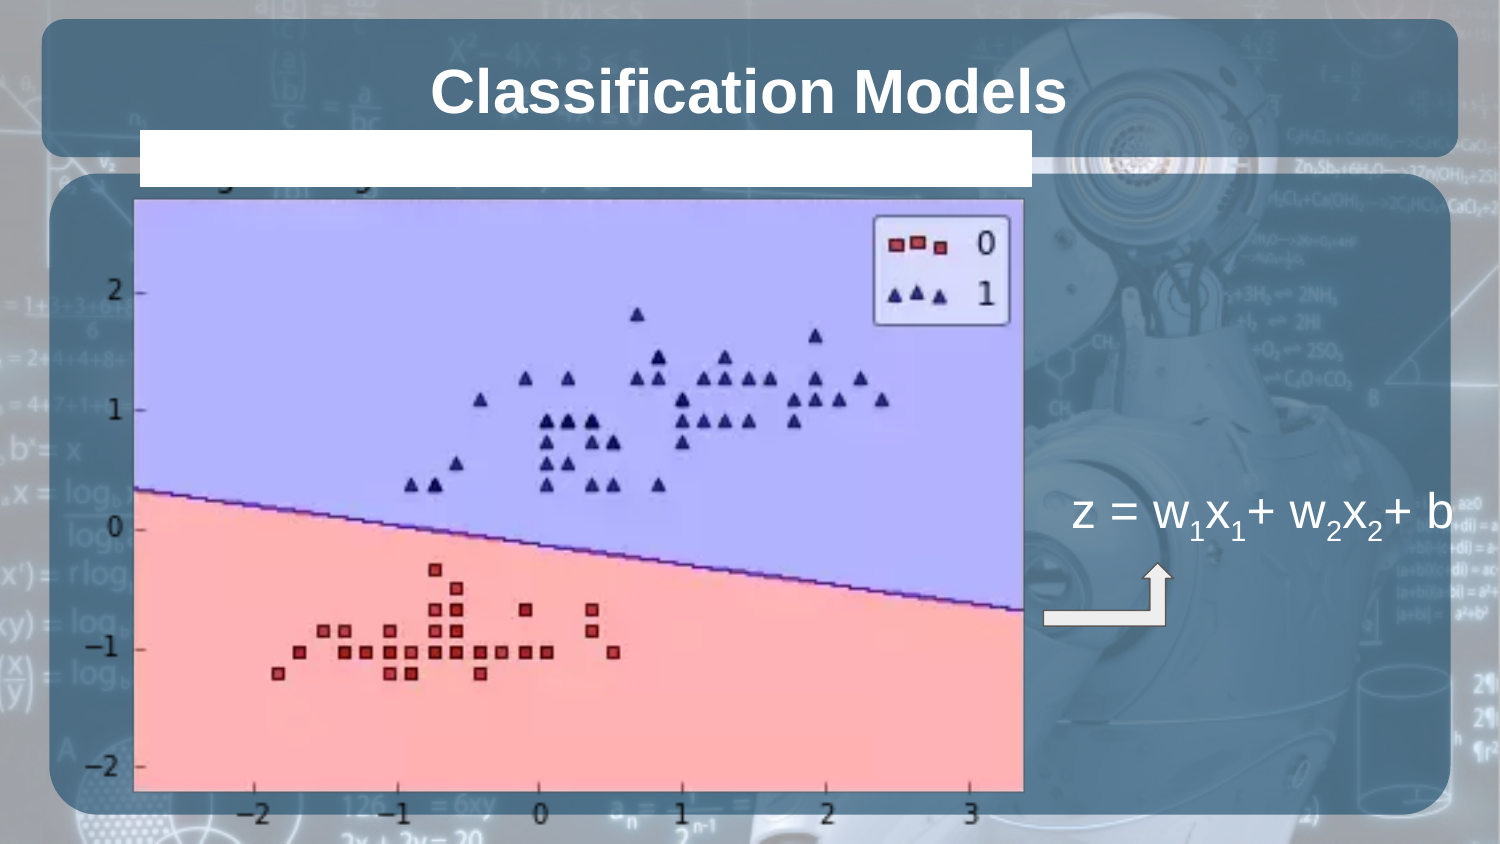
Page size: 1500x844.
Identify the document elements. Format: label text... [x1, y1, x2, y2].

text_box z = w1x1+ w2x2+ b [1056, 472, 1485, 553]
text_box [65, 130, 1041, 844]
title Classification Models [49, 43, 1451, 134]
text_box [1045, 562, 1174, 627]
picture [0, 0, 1500, 844]
